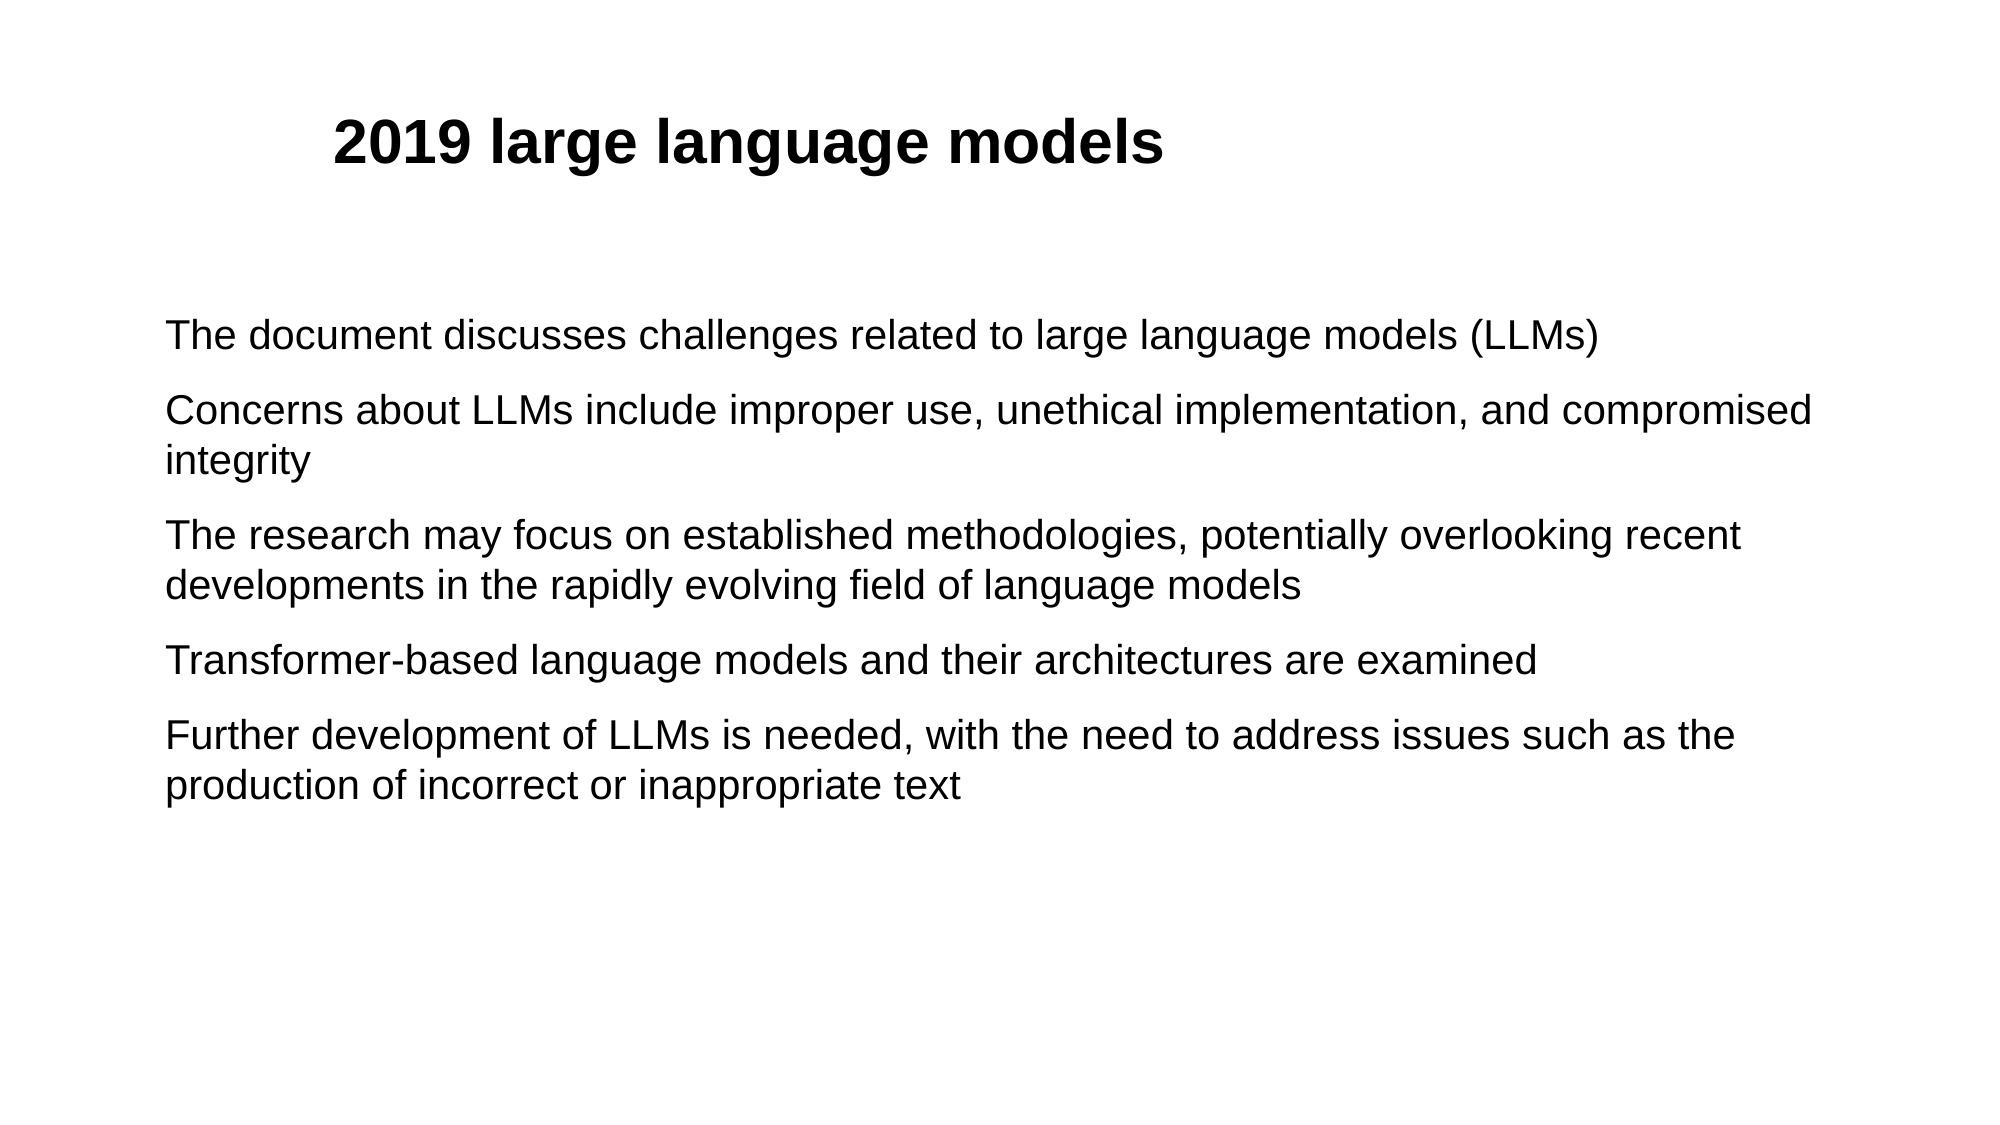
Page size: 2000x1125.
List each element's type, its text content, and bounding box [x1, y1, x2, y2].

title 2019 large language models [75, 45, 1425, 233]
text_box The document discusses challenges related to large language models (LLMs) Concerns about LLMs include improper use, unethical implementation, and compromised integrity The research may focus on established methodologies, potentially overlooking recent developments in the rapidly evolving field of language models Transformer-based language models and their architectures are examined Further development of LLMs is needed, with the need to address issues such as the production of incorrect or inappropriate text [149, 299, 1850, 815]
